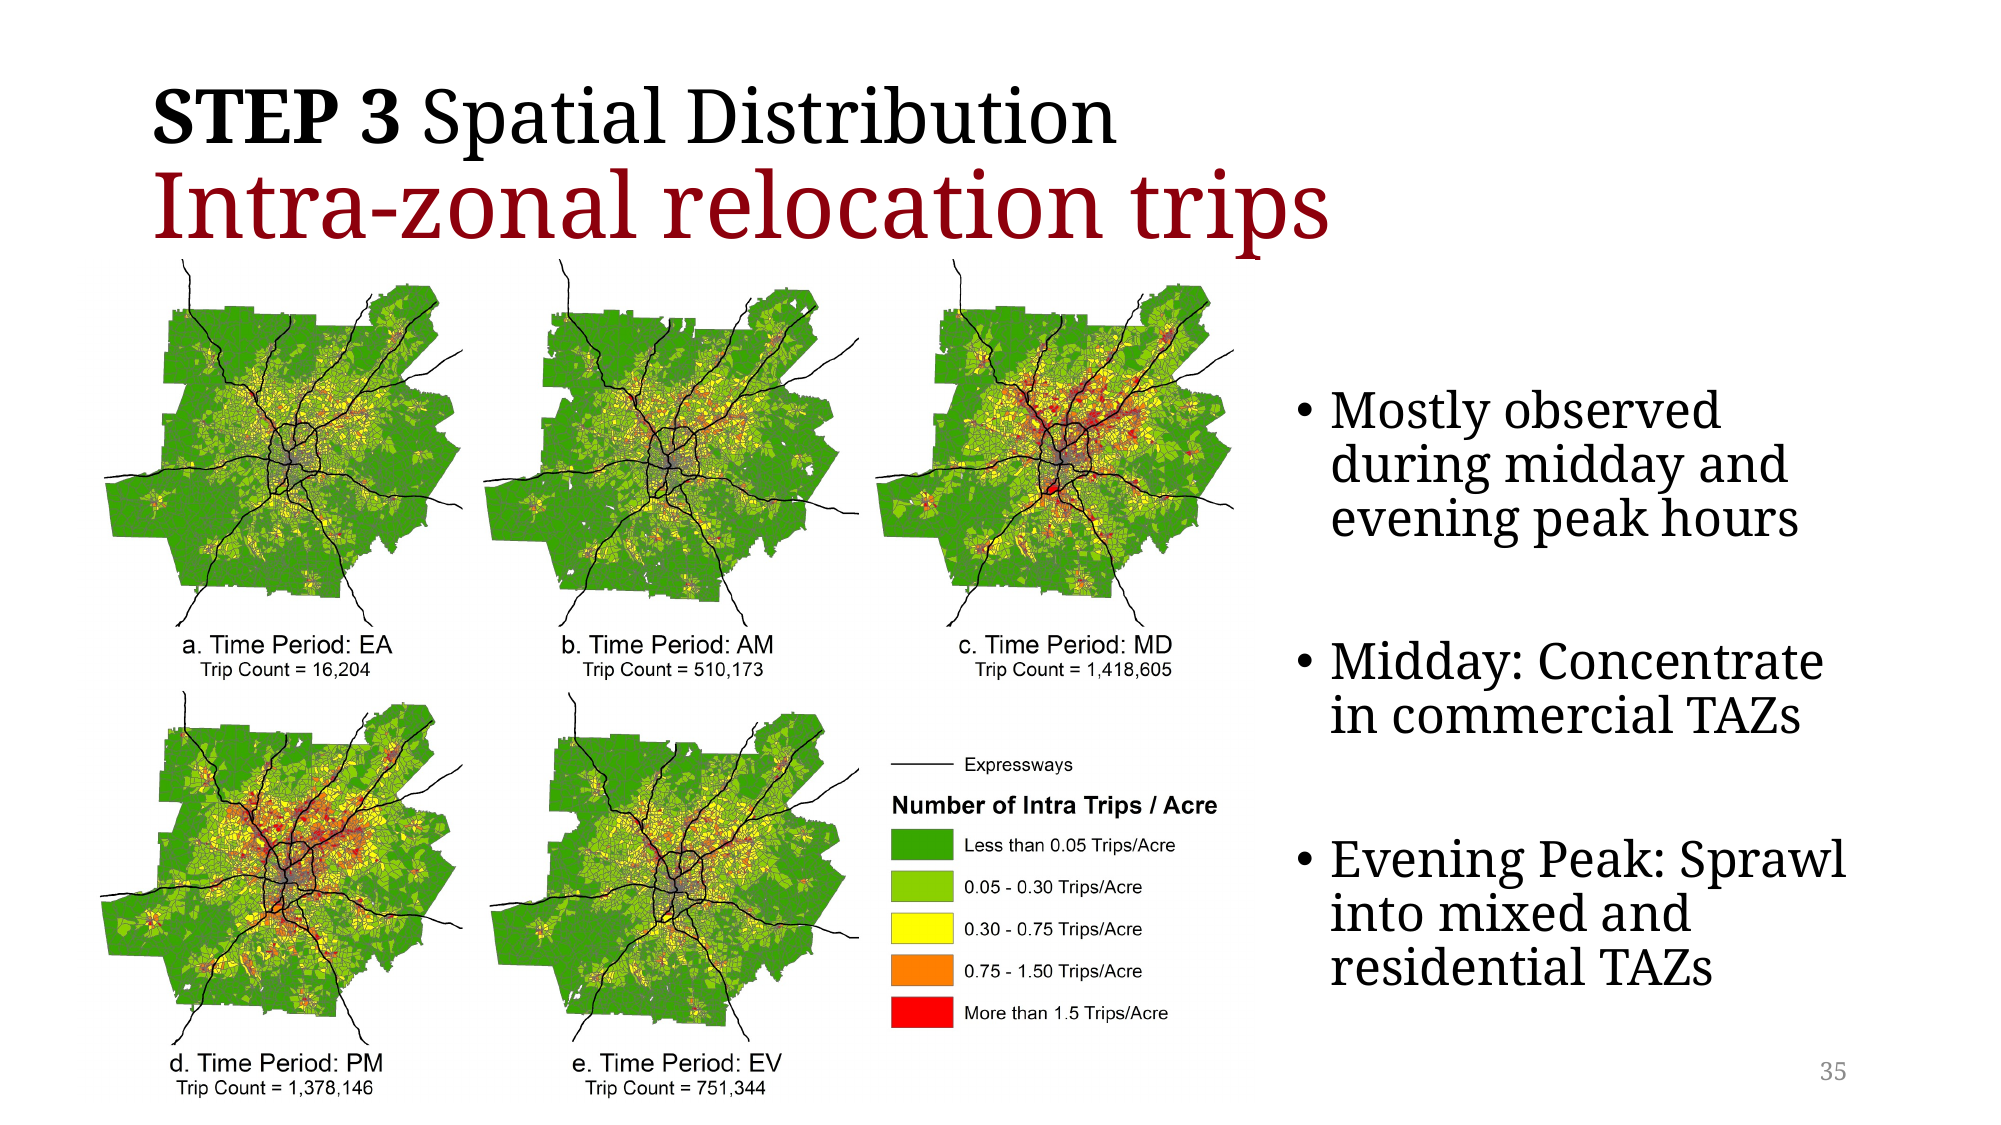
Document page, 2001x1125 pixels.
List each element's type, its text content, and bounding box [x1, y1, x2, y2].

title STEP 3 Spatial Distribution Intra-zonal relocation trips [137, 59, 1863, 278]
list Mostly observed during midday and evening peak hours Midday: Concentrate in commercial TAZs Evening Peak: Sprawl into mixed and residential TAZs [1281, 299, 1863, 1014]
slide_number 35 [1412, 1042, 1863, 1103]
picture [77, 259, 1255, 1103]
